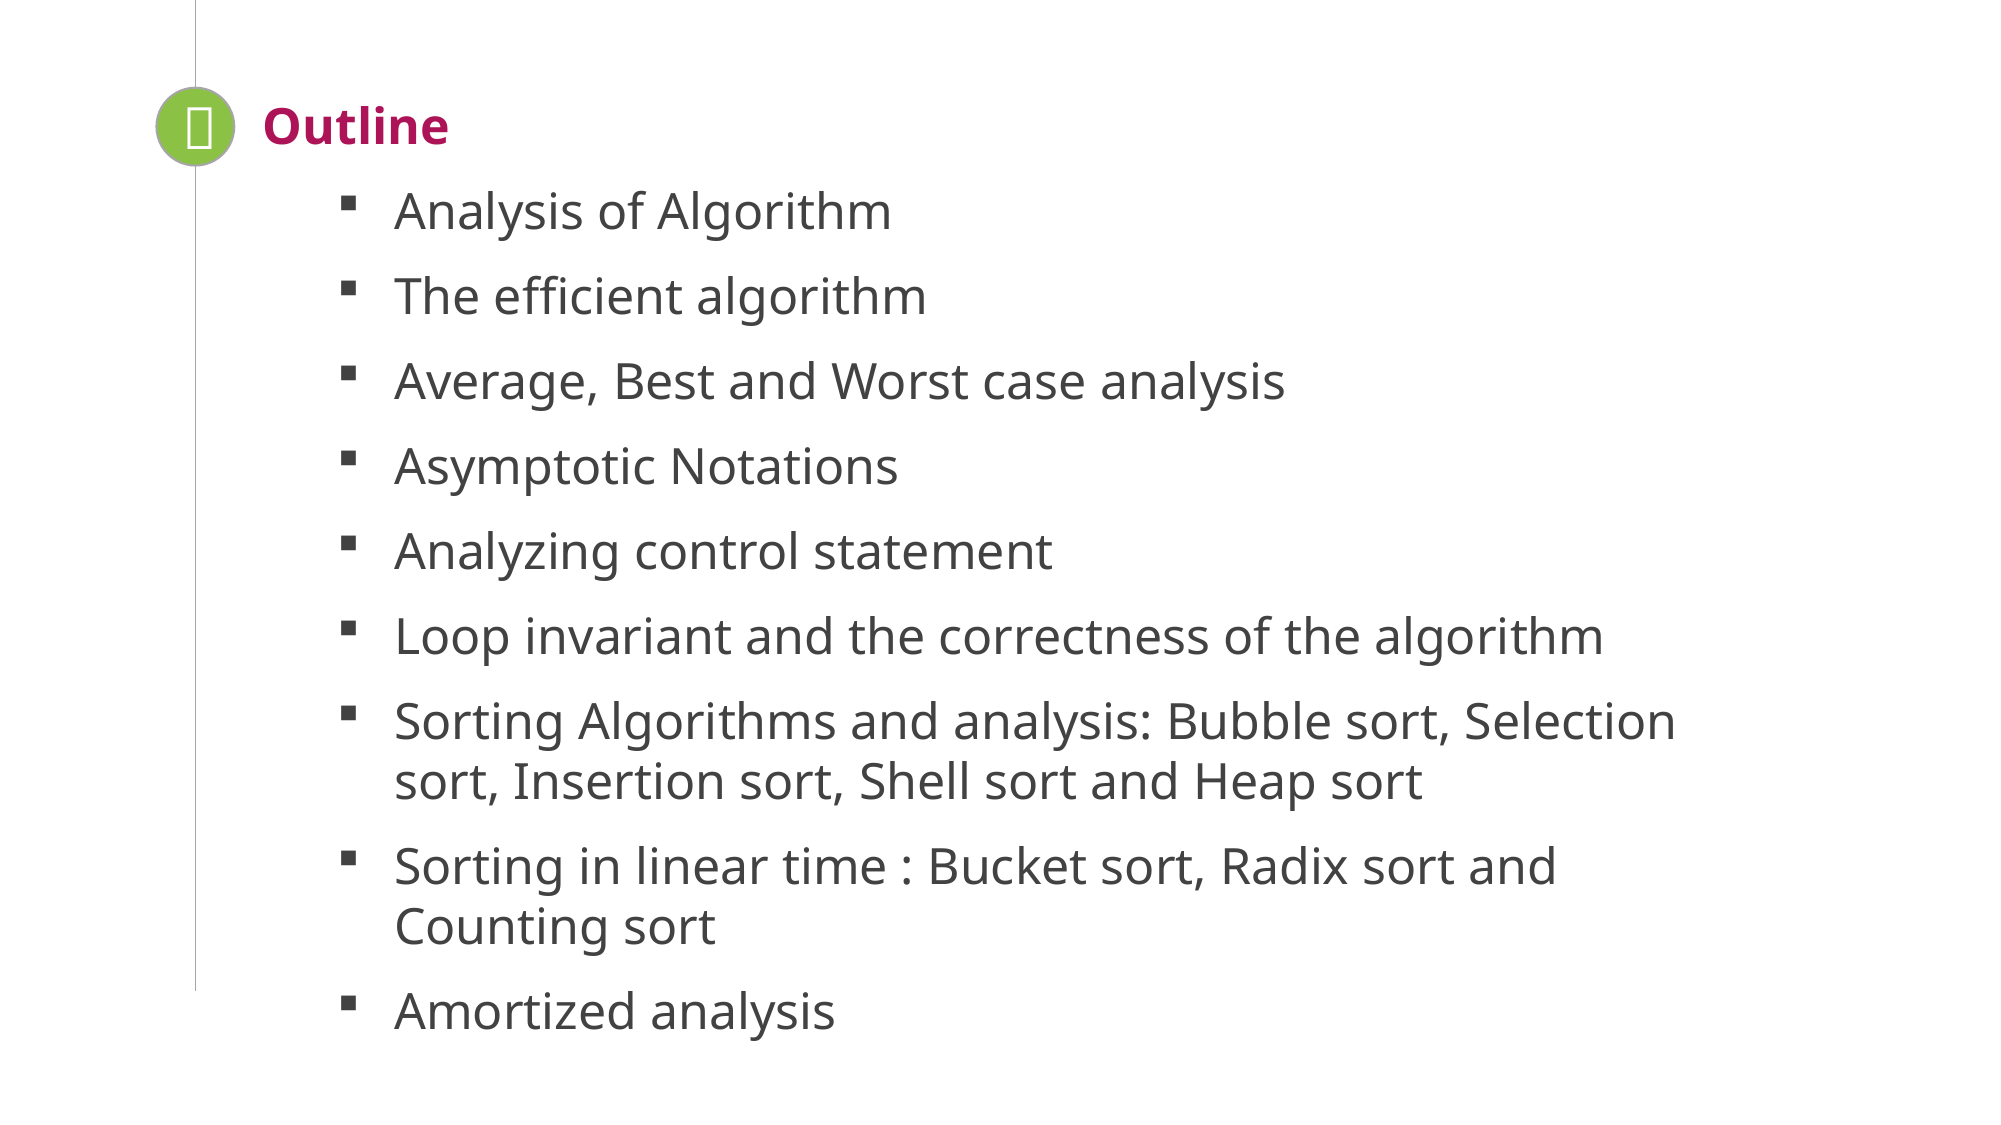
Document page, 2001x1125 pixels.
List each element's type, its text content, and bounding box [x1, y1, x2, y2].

text_box  [155, 86, 236, 167]
text_box Outline Analysis of Algorithm The efficient algorithm Average, Best and Worst case analysis Asymptotic Notations Analyzing control statement Loop invariant and the correctness of the algorithm Sorting Algorithms and analysis: Bubble sort, Selection sort, Insertion sort, Shell sort and Heap sort Sorting in linear time : Bucket sort, Radix sort and Counting sort Amortized analysis [248, 86, 1708, 1047]
